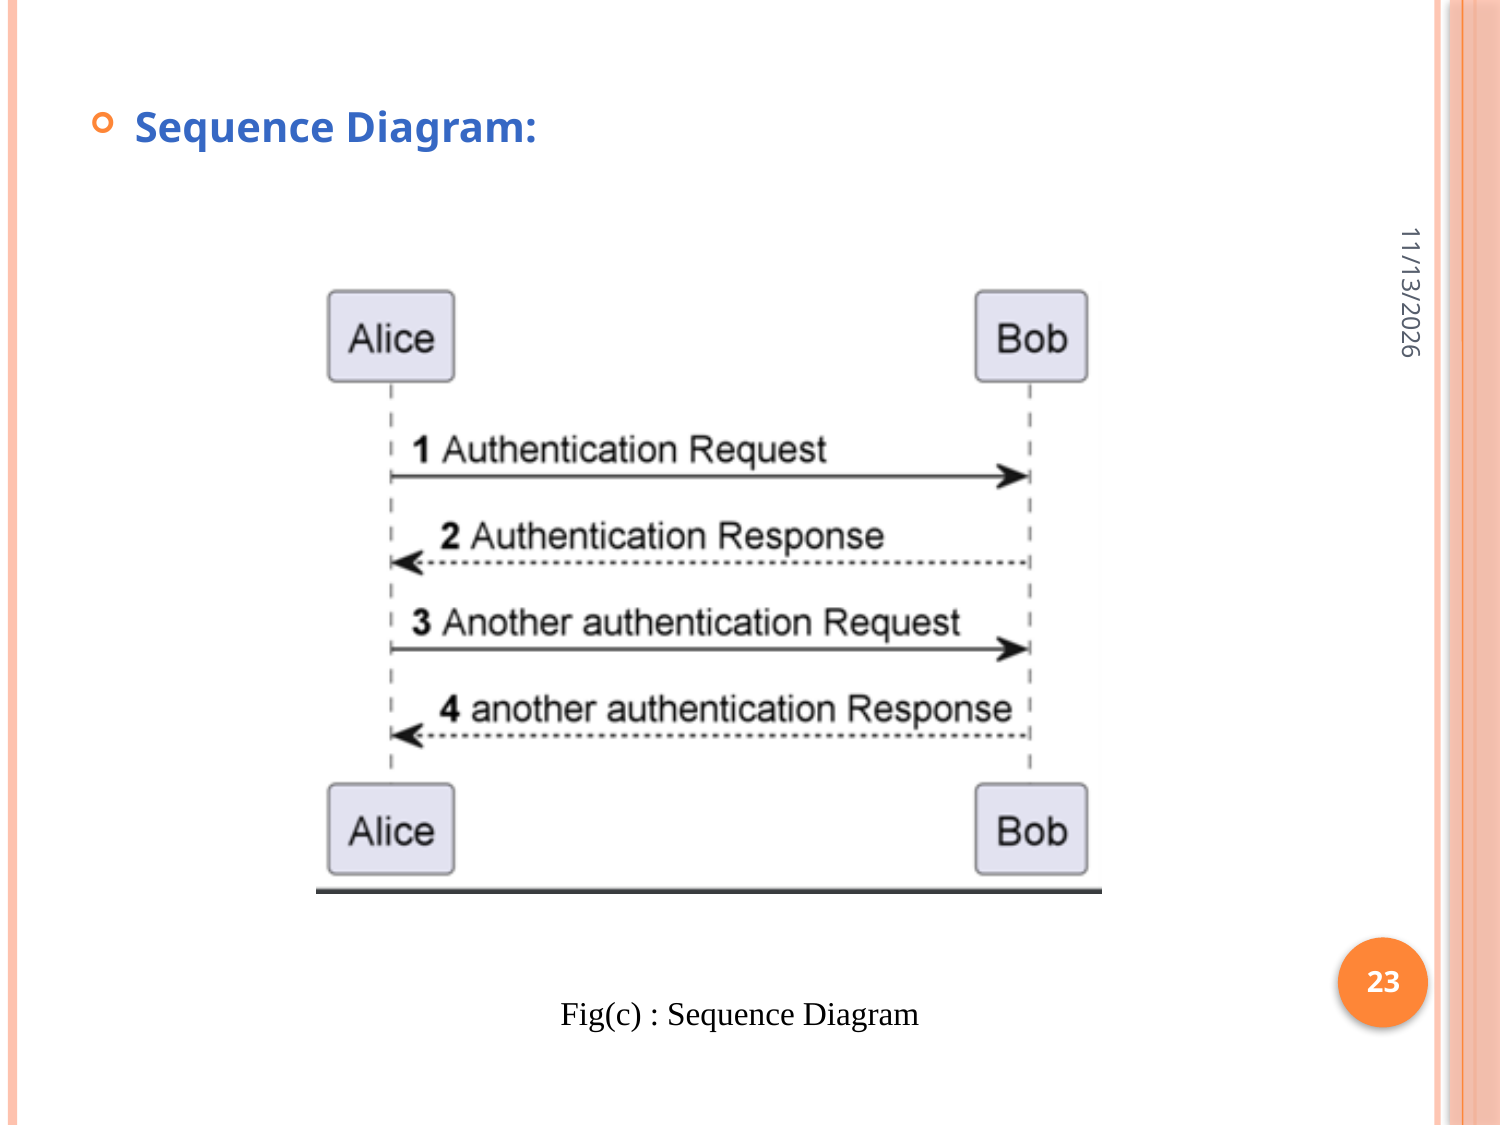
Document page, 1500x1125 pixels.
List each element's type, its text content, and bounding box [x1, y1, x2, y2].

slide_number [1378, 43, 1442, 374]
text_box Fig(c) : Sequence Diagram [421, 984, 1090, 1039]
slide_number 23 [1333, 940, 1434, 1027]
list Sequence Diagram: [75, 93, 1300, 1062]
picture [315, 280, 1103, 895]
